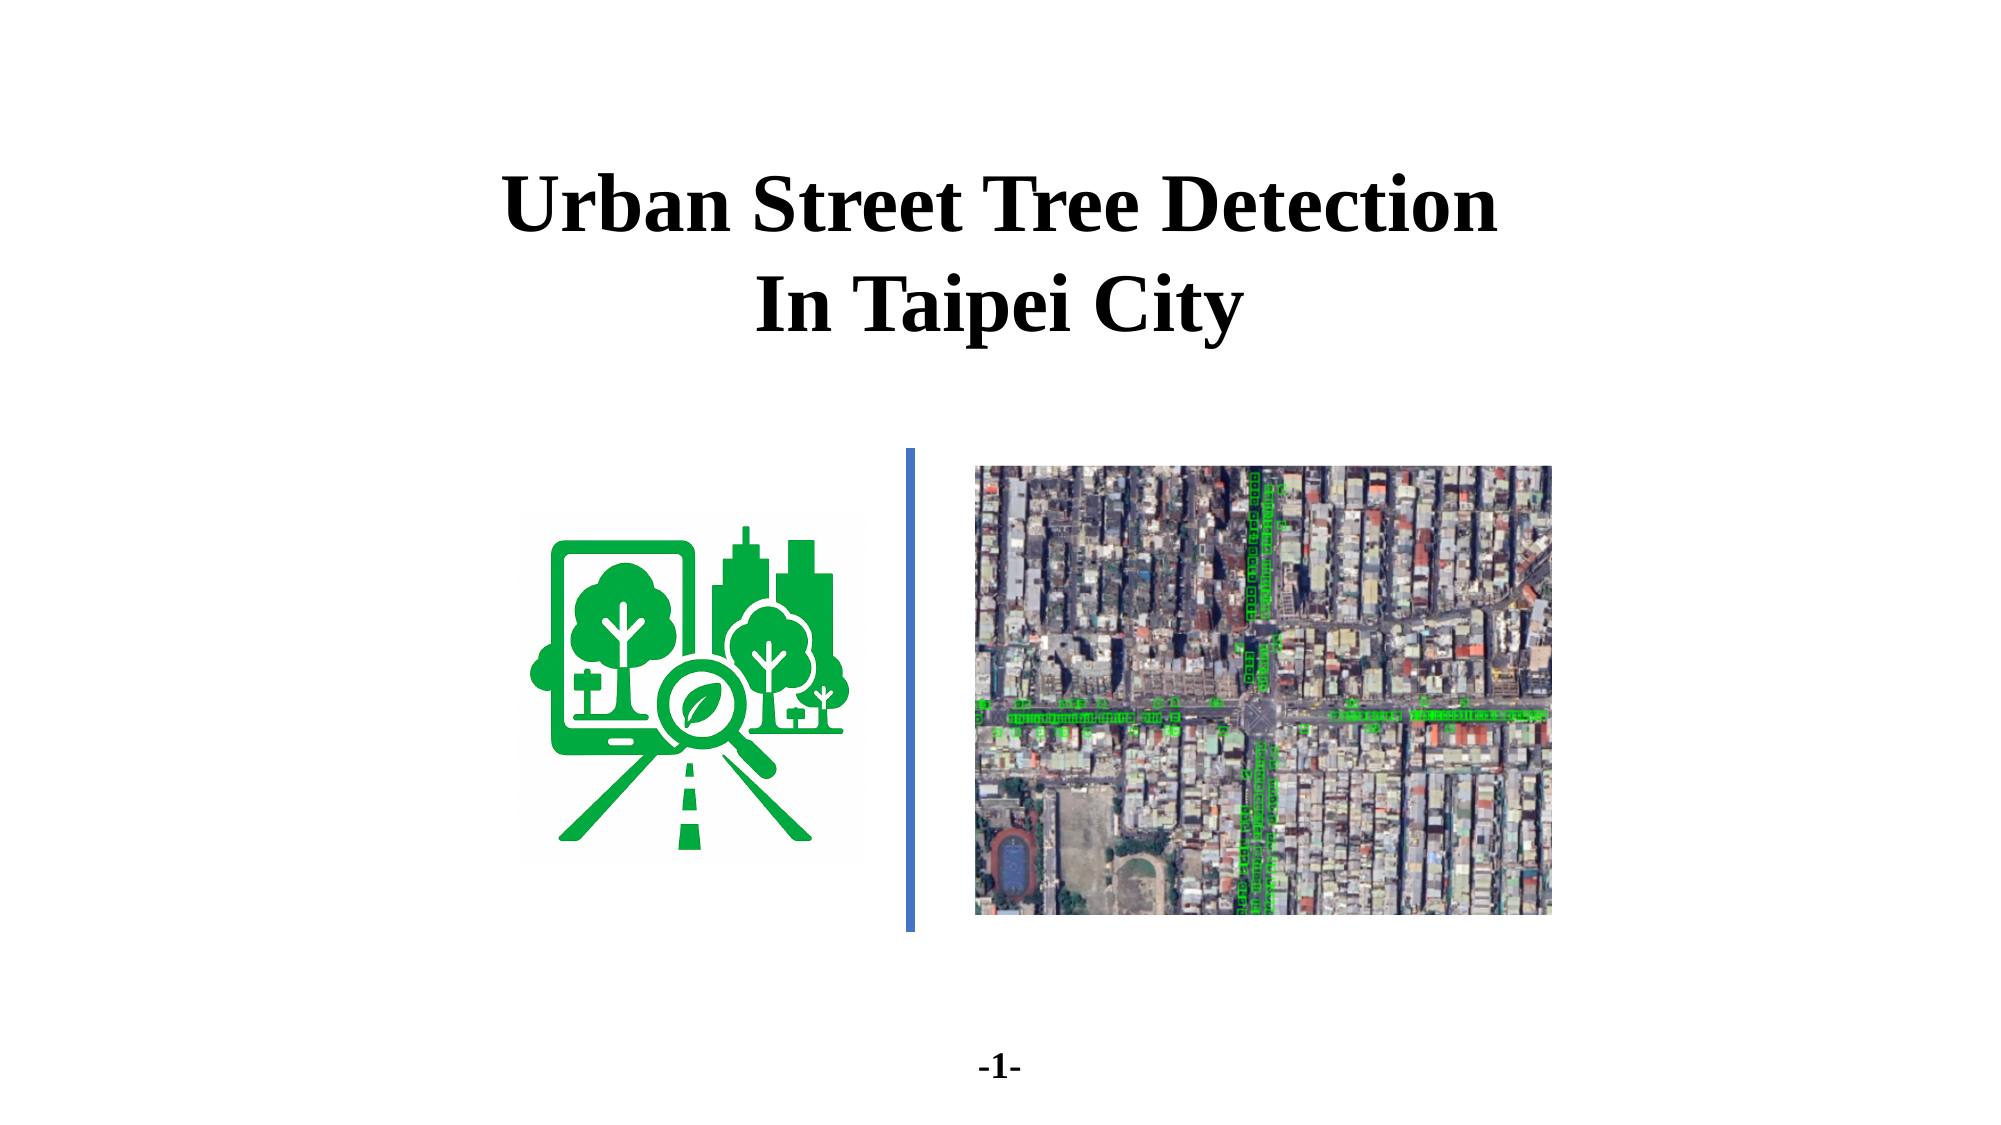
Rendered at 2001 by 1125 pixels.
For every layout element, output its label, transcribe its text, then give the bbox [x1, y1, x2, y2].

picture [517, 514, 867, 866]
text_box -1- [963, 1033, 1037, 1094]
text_box Urban Street Tree Detection In Taipei City [349, 141, 1651, 356]
picture [975, 401, 1551, 979]
